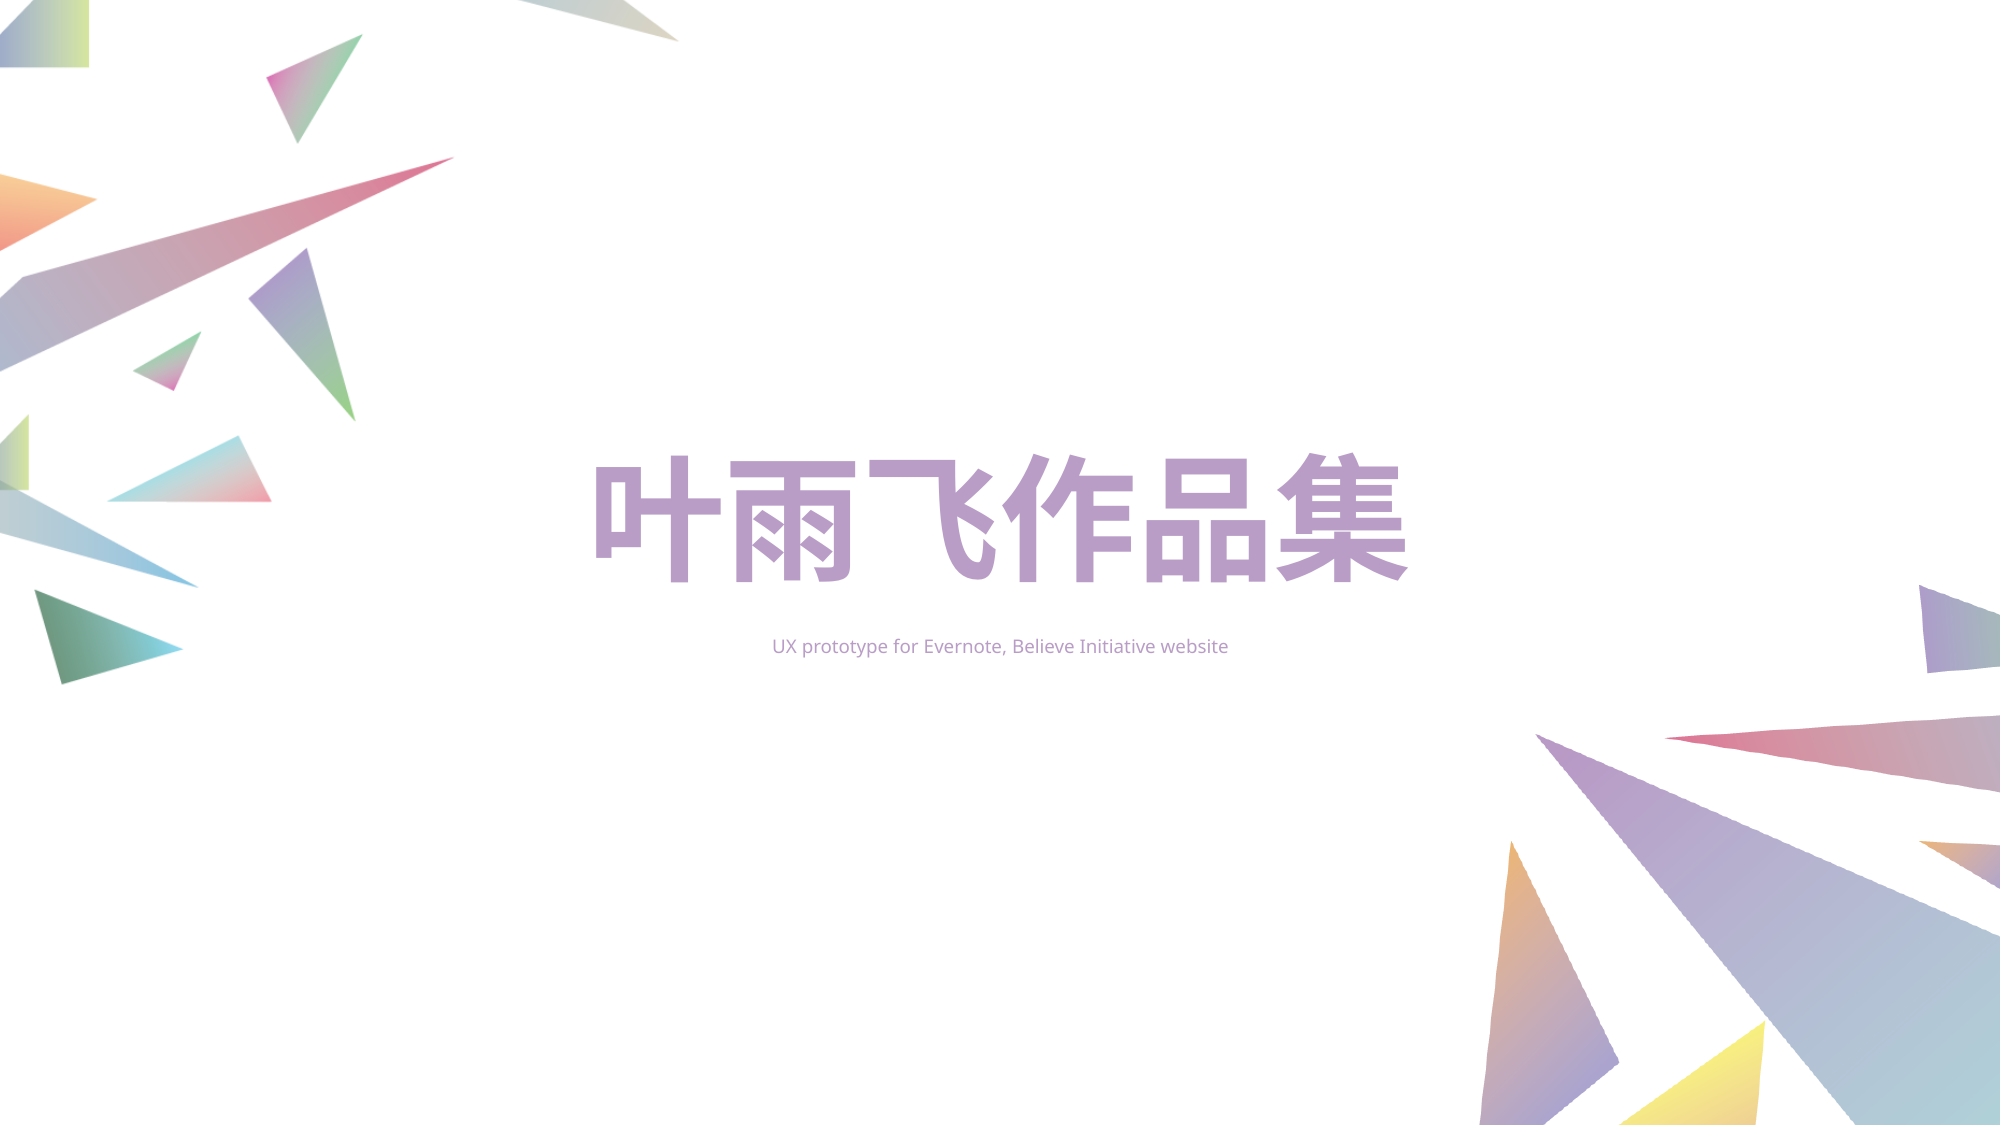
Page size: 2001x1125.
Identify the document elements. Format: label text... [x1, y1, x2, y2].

picture [0, 0, 724, 730]
text_box UX prototype for Evernote, Believe Initiative website [724, 605, 1418, 665]
text_box 叶雨飞作品集 [724, 425, 1737, 605]
picture [1418, 562, 2000, 1125]
